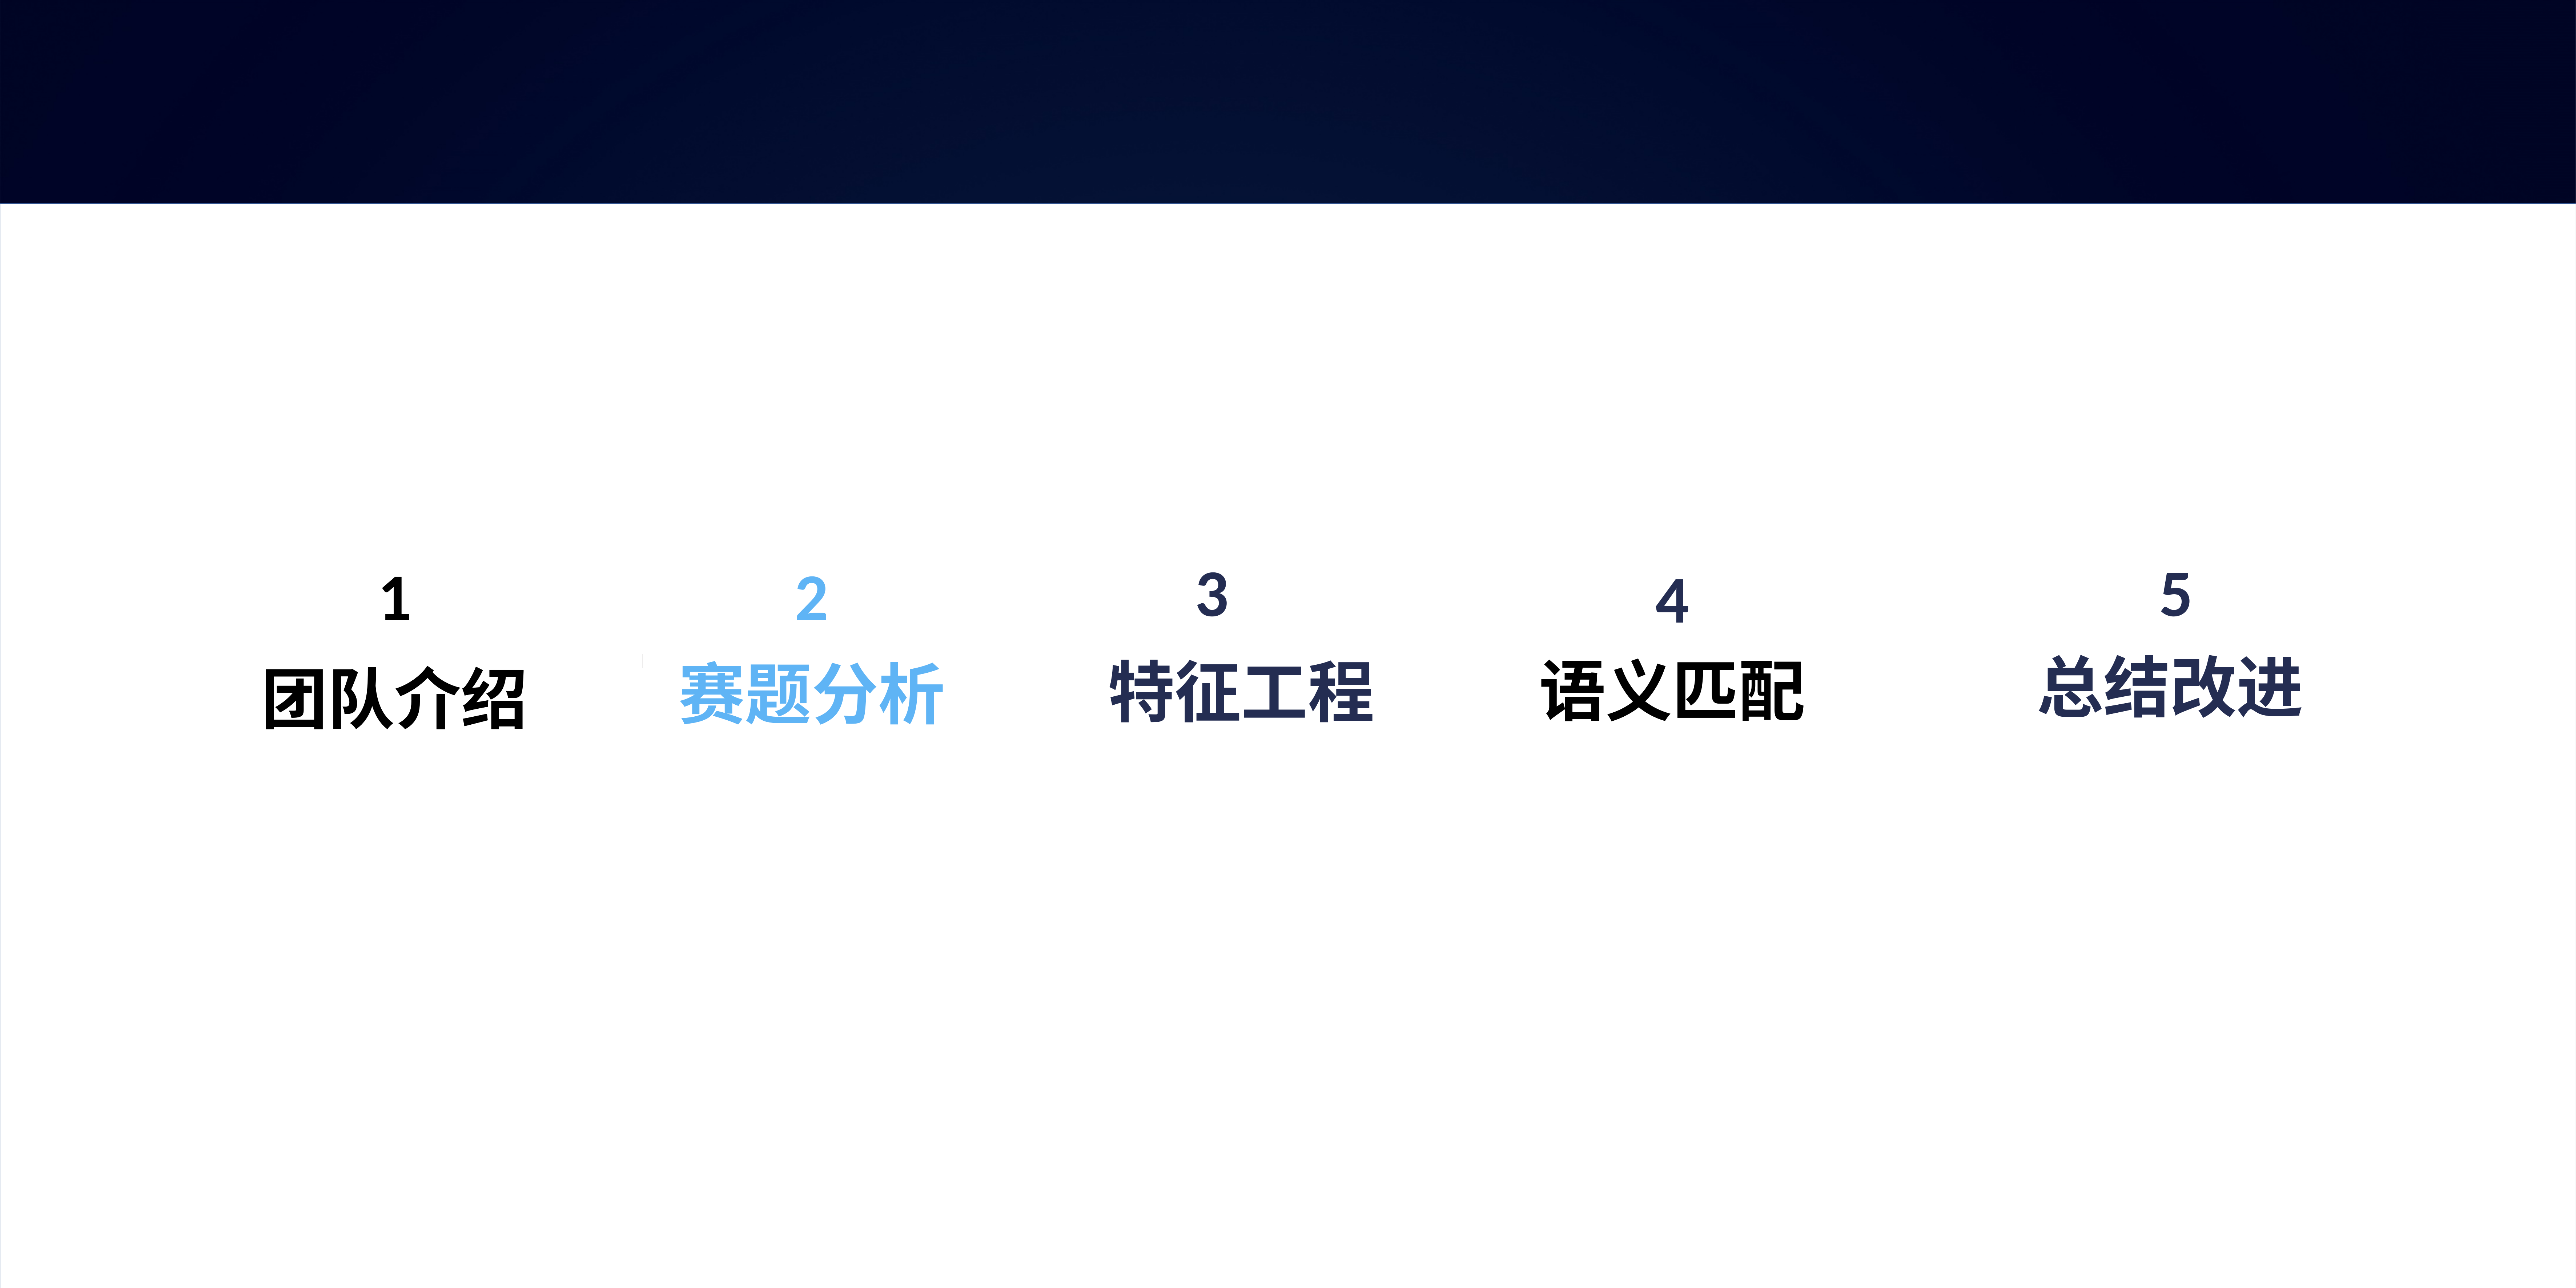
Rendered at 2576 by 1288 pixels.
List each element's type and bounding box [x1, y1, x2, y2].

text_box [1466, 553, 1813, 755]
picture [0, 0, 2576, 203]
text_box [254, 551, 535, 740]
text_box [1060, 547, 1382, 733]
text_box [2010, 547, 2310, 751]
text_box [643, 551, 952, 758]
